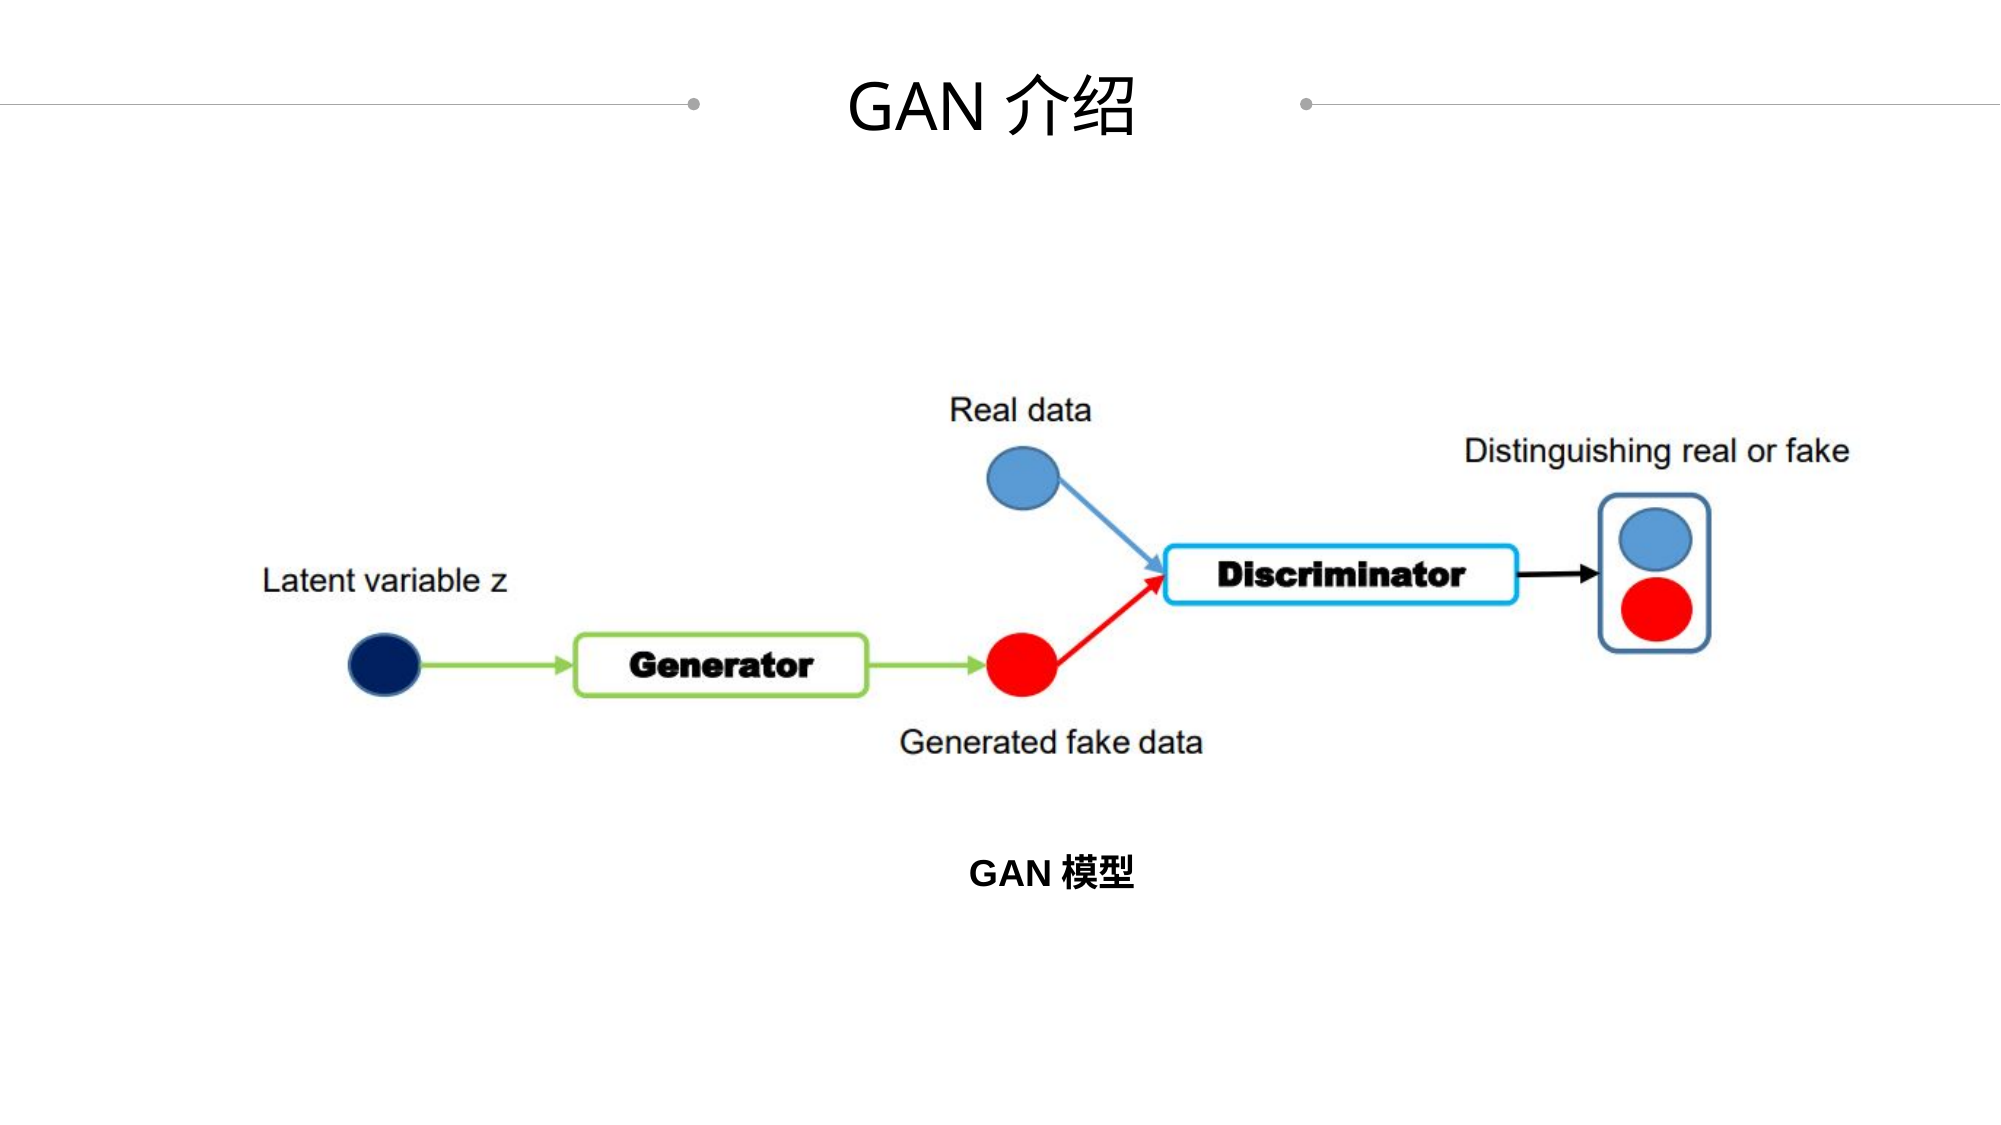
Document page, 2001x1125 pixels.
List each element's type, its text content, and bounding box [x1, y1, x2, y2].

text_box GAN介绍 [831, 56, 1168, 152]
text_box GAN模型 [626, 841, 1479, 901]
picture [227, 334, 1878, 818]
